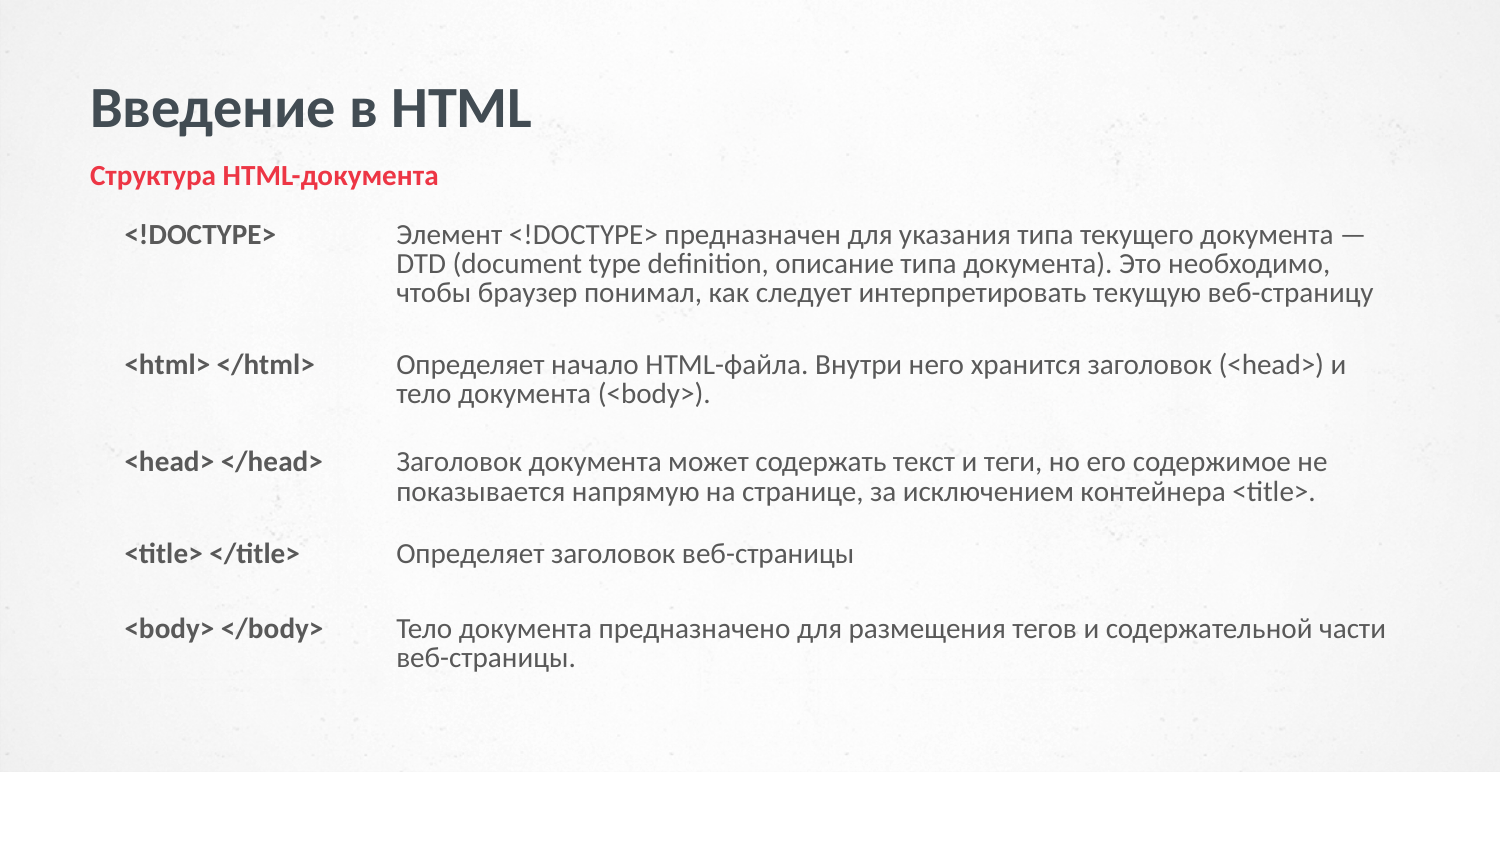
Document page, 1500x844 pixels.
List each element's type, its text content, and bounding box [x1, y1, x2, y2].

table_cell Определяет начало HTML-файла. Внутри него хранится заголовок (<head>) и тело документа (<body>). [366, 345, 1411, 442]
table_cell <head> </head> [94, 442, 366, 534]
table_header <!DOCTYPE> [94, 215, 366, 345]
table_cell Определяет заголовок веб-страницы [366, 534, 1411, 609]
table_cell <title> </title> [94, 534, 366, 609]
table_cell <body> </body> [94, 609, 366, 702]
table_header Элемент <!DOCTYPE> предназначен для указания типа текущего документа — DTD (document type definition, описание типа документа). Это необходимо, чтобы браузер понимал, как следует интерпретировать текущую веб-страницу [366, 215, 1411, 345]
table_cell <html> </html> [94, 345, 366, 442]
list Структура HTML-документа [74, 148, 1442, 210]
table_cell Заголовок документа может содержать текст и теги, но его содержимое не показывается напрямую на странице, за исключением контейнера <title>. [366, 442, 1411, 534]
title Введение в HTML [74, 34, 1426, 148]
picture [0, 0, 1500, 772]
table_cell Тело документа предназначено для размещения тегов и содержательной части веб-страницы. [366, 609, 1411, 702]
